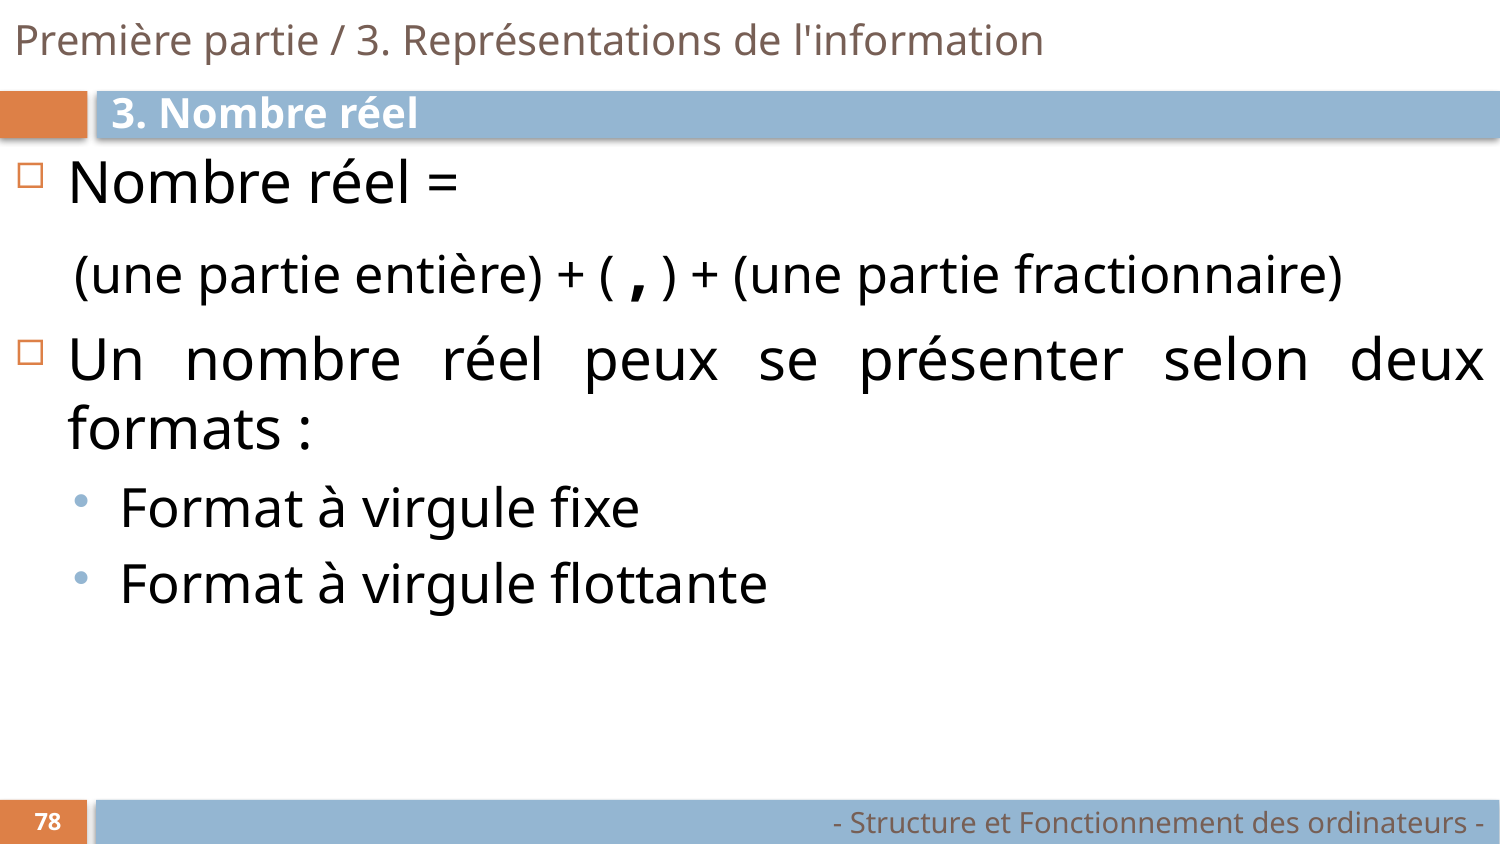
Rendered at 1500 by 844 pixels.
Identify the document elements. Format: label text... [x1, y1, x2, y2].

footer - Structure et Fonctionnement des ordinateurs - [112, 800, 1500, 844]
text_box 3. Nombre réel [96, 91, 1500, 133]
title Première partie / 3. Représentations de l'information [0, 0, 1500, 80]
list Nombre réel = (une partie entière) + ( , ) + (une partie fractionnaire) Un nombre réel peux se présenter selon deux formats : Format à virgule fixe Format à virgule flottante [0, 138, 1500, 800]
